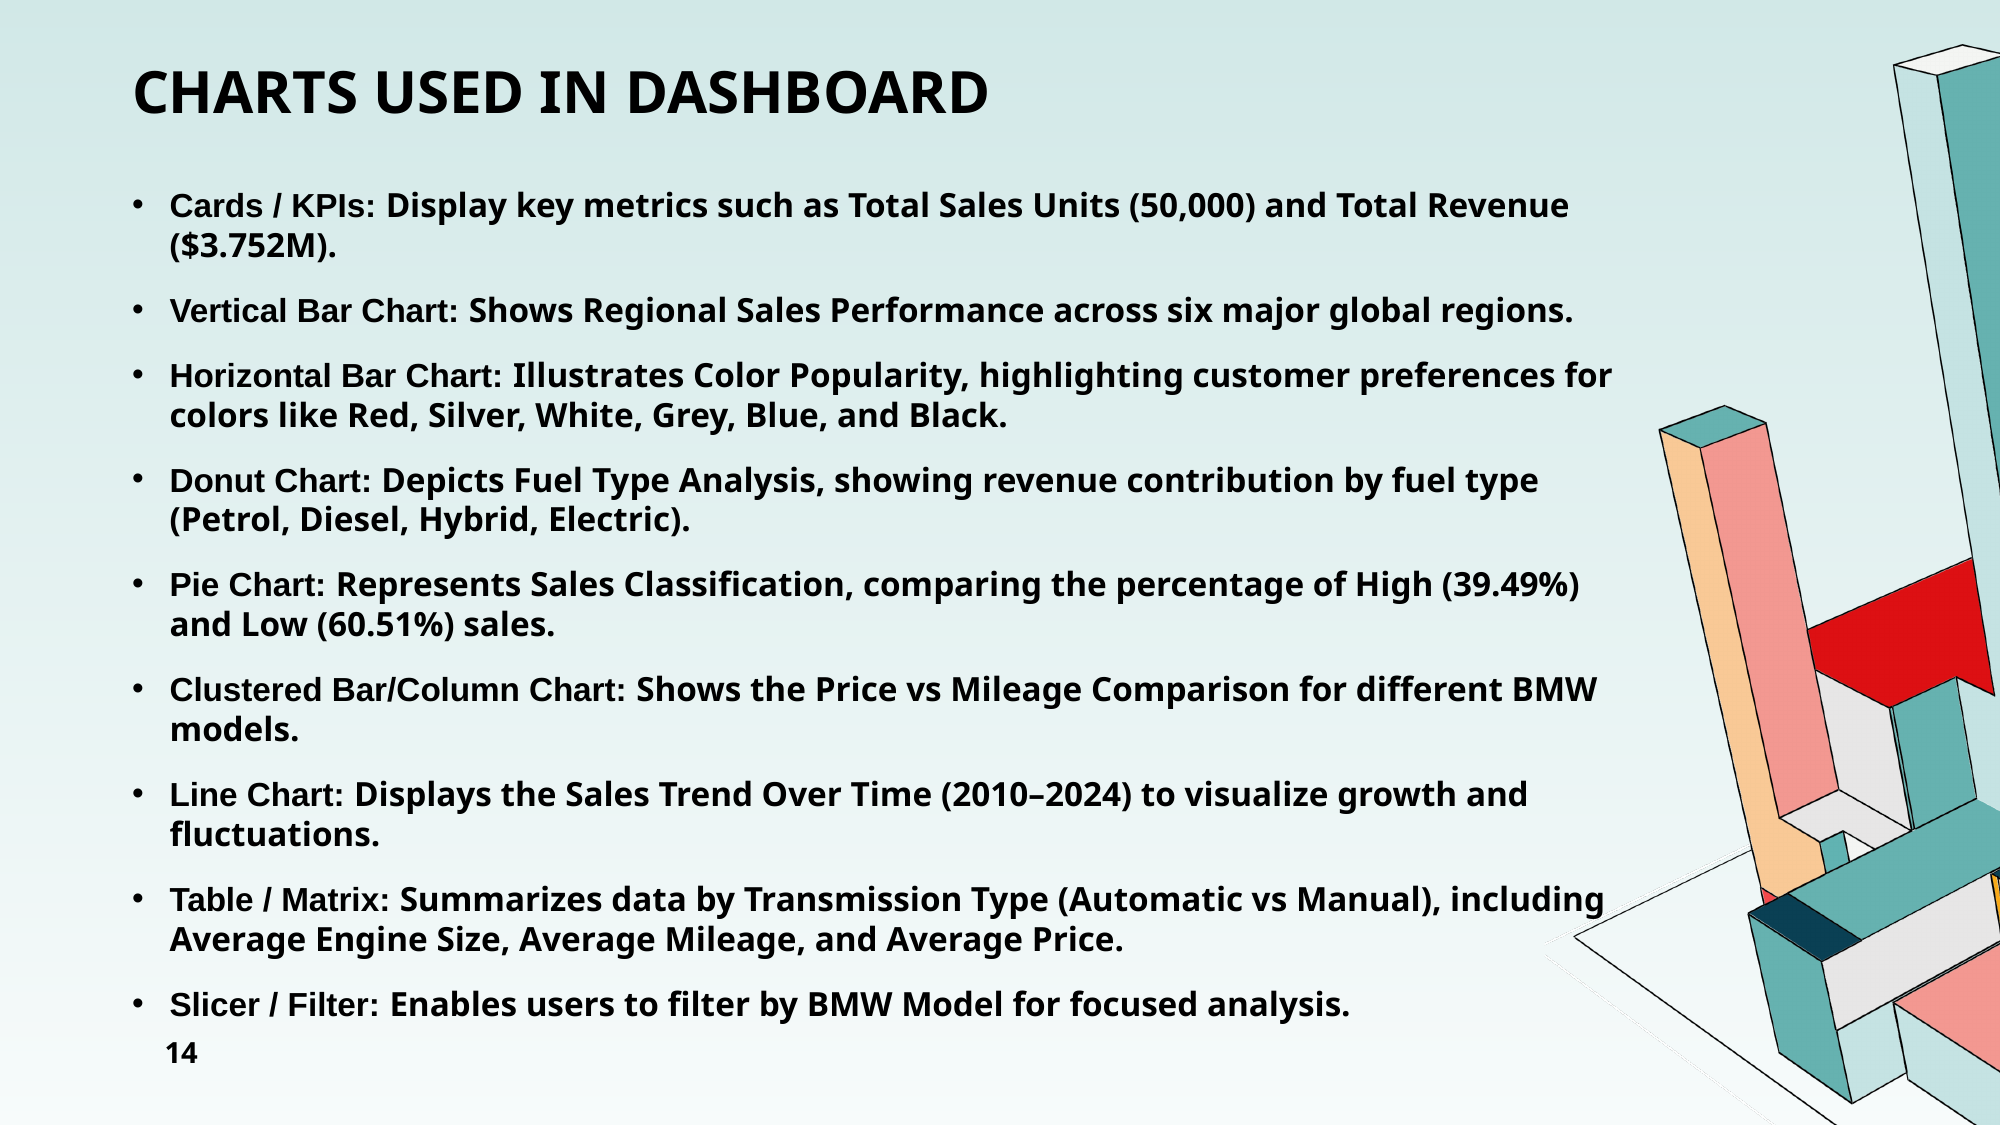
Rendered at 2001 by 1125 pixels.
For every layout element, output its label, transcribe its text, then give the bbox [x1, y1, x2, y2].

slide_number 14 [149, 1024, 588, 1085]
title Charts Used in Dashboard [117, 40, 1243, 204]
list Cards / KPIs: Display key metrics such as Total Sales Units (50,000) and Total Revenue ($3.752M). Vertical Bar Chart: Shows Regional Sales Performance across six major global regions. Horizontal Bar Chart: Illustrates Color Popularity, highlighting customer preferences for colors like Red, Silver, White, Grey, Blue, and Black. Donut Chart: Depicts Fuel Type Analysis, showing revenue contribution by fuel type (Petrol, Diesel, Hybrid, Electric). Pie Chart: Represents Sales Classification, comparing the percentage of High (39.49%) and Low (60.51%) sales. Clustered Bar/Column Chart: Shows the Price vs Mileage Comparison for different BMW models. Line Chart: Displays the Sales Trend Over Time (2010–2024) to visualize growth and fluctuations. Table / Matrix: Summarizes data by Transmission Type (Automatic vs Manual), including Average Engine Size, Average Mileage, and Average Price. Slicer / Filter: Enables users to filter by BMW Model for focused analysis. [117, 176, 1652, 864]
picture [1544, 43, 2000, 1125]
